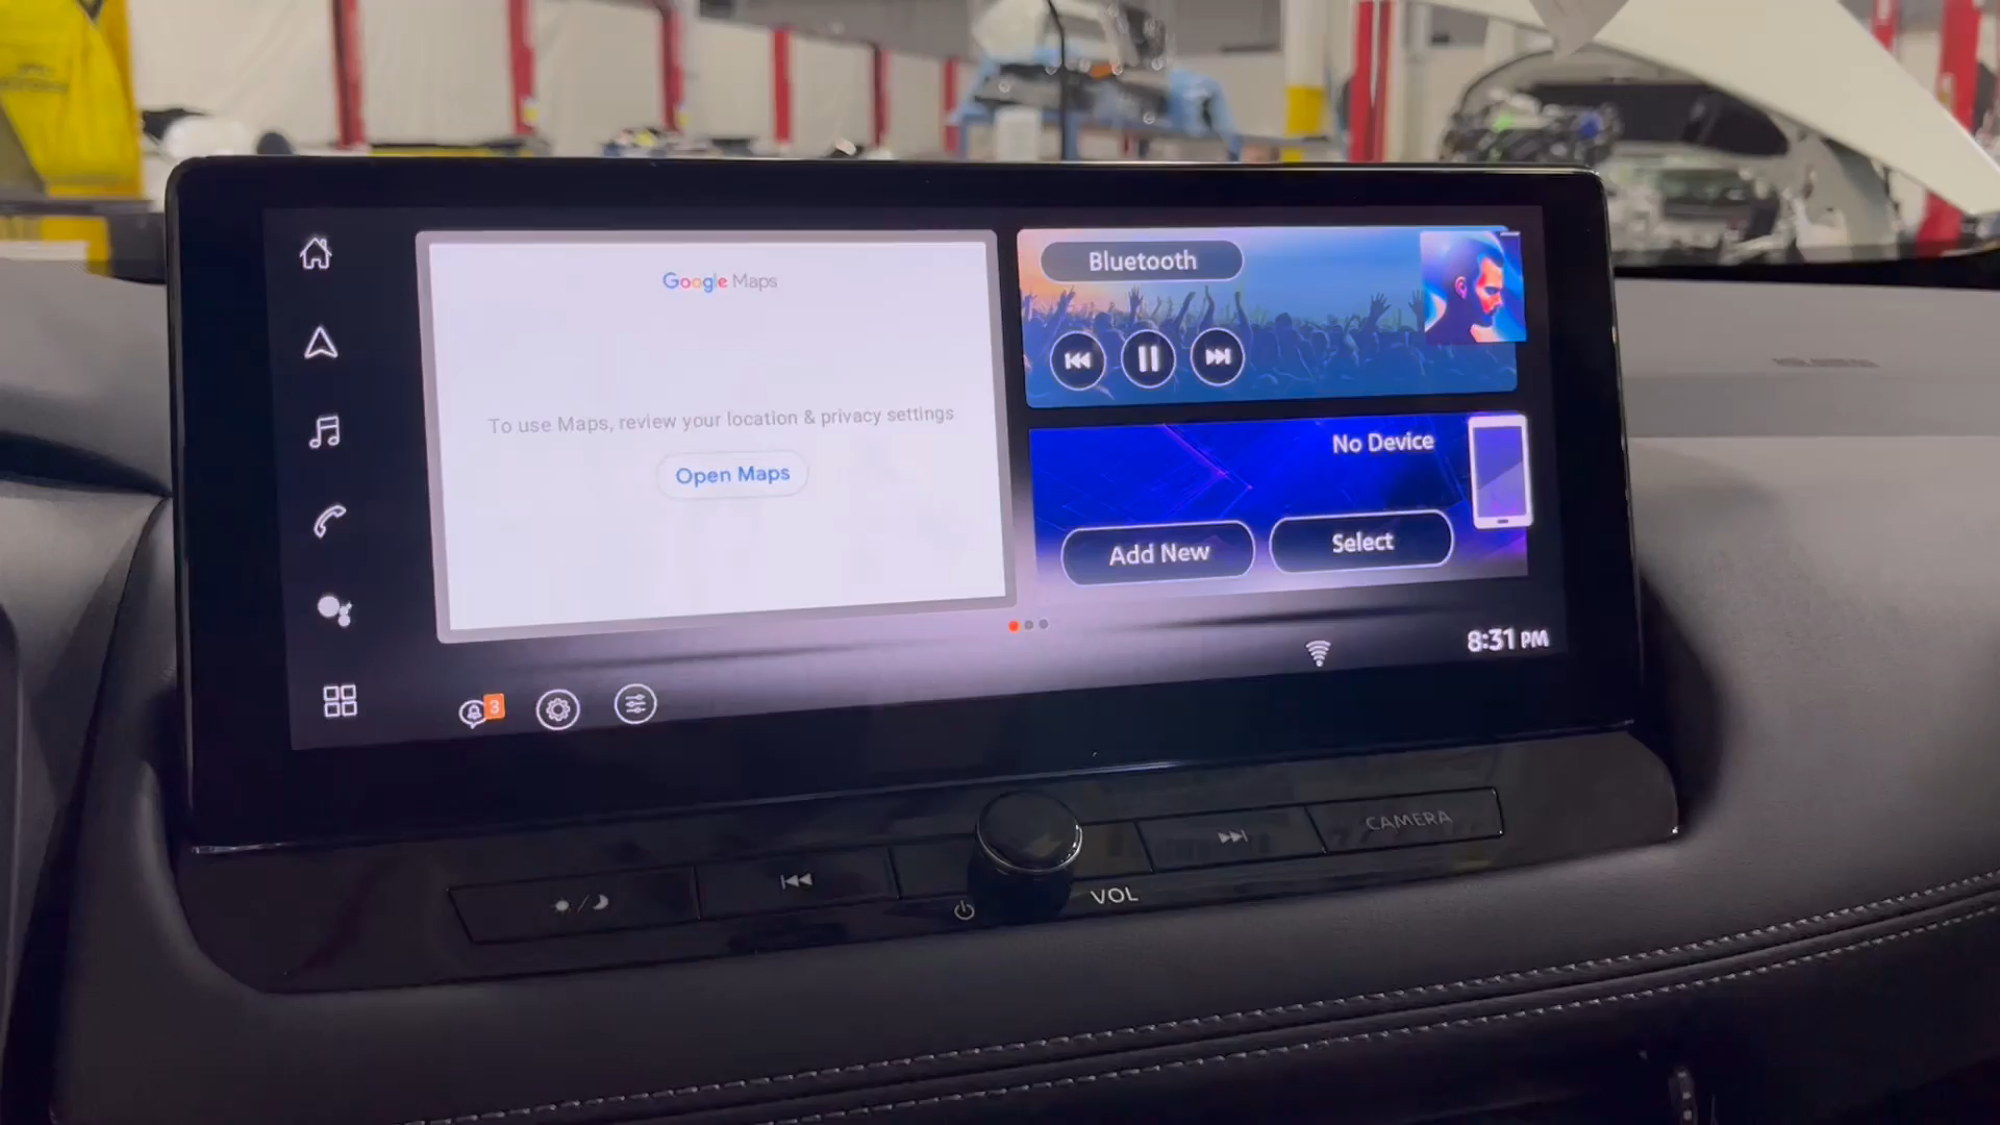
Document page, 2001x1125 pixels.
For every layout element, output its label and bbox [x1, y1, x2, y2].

text_box [0, 0, 2000, 1125]
